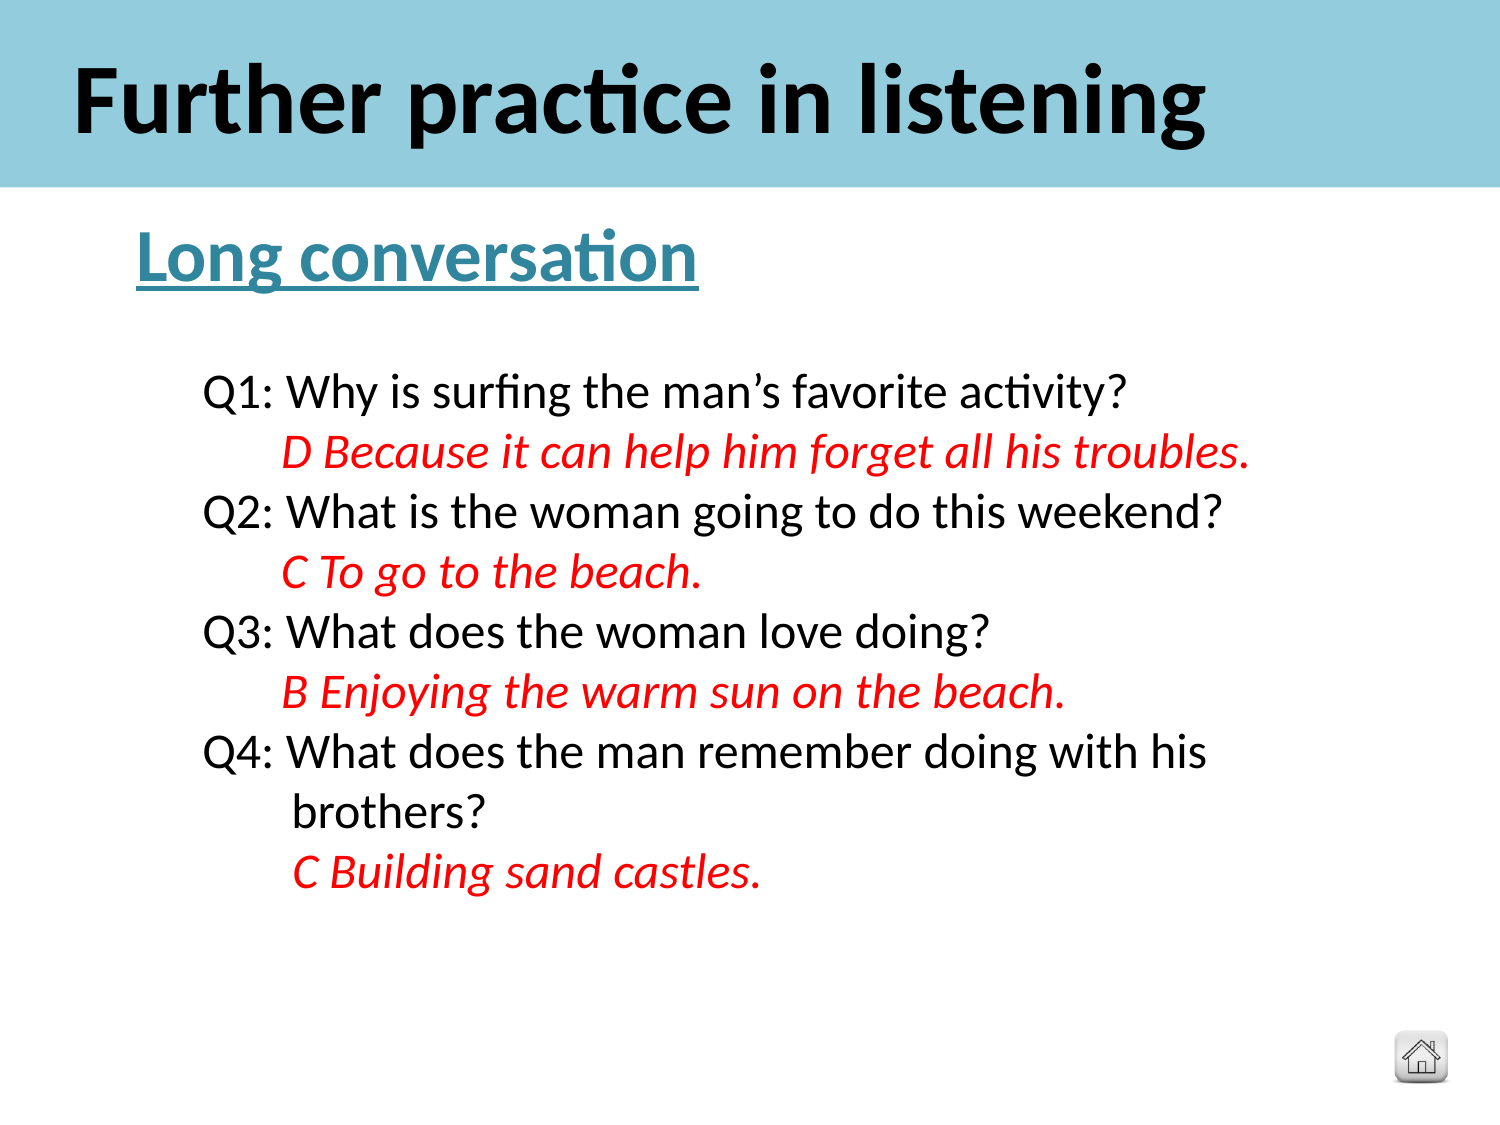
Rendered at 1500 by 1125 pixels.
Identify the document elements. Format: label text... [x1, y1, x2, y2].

picture [1382, 1019, 1460, 1097]
text_box Q1: Why is surfing the man’s favorite activity? D Because it can help him forget all his troubles. Q2: What is the woman going to do this weekend? C To go to the beach. Q3: What does the woman love doing? B Enjoying the warm sun on the beach. Q4: What does the man remember doing with his brothers? C Building sand castles. [187, 351, 1289, 907]
text_box Further practice in listening [0, 0, 1500, 190]
text_box Long conversation [121, 199, 715, 304]
